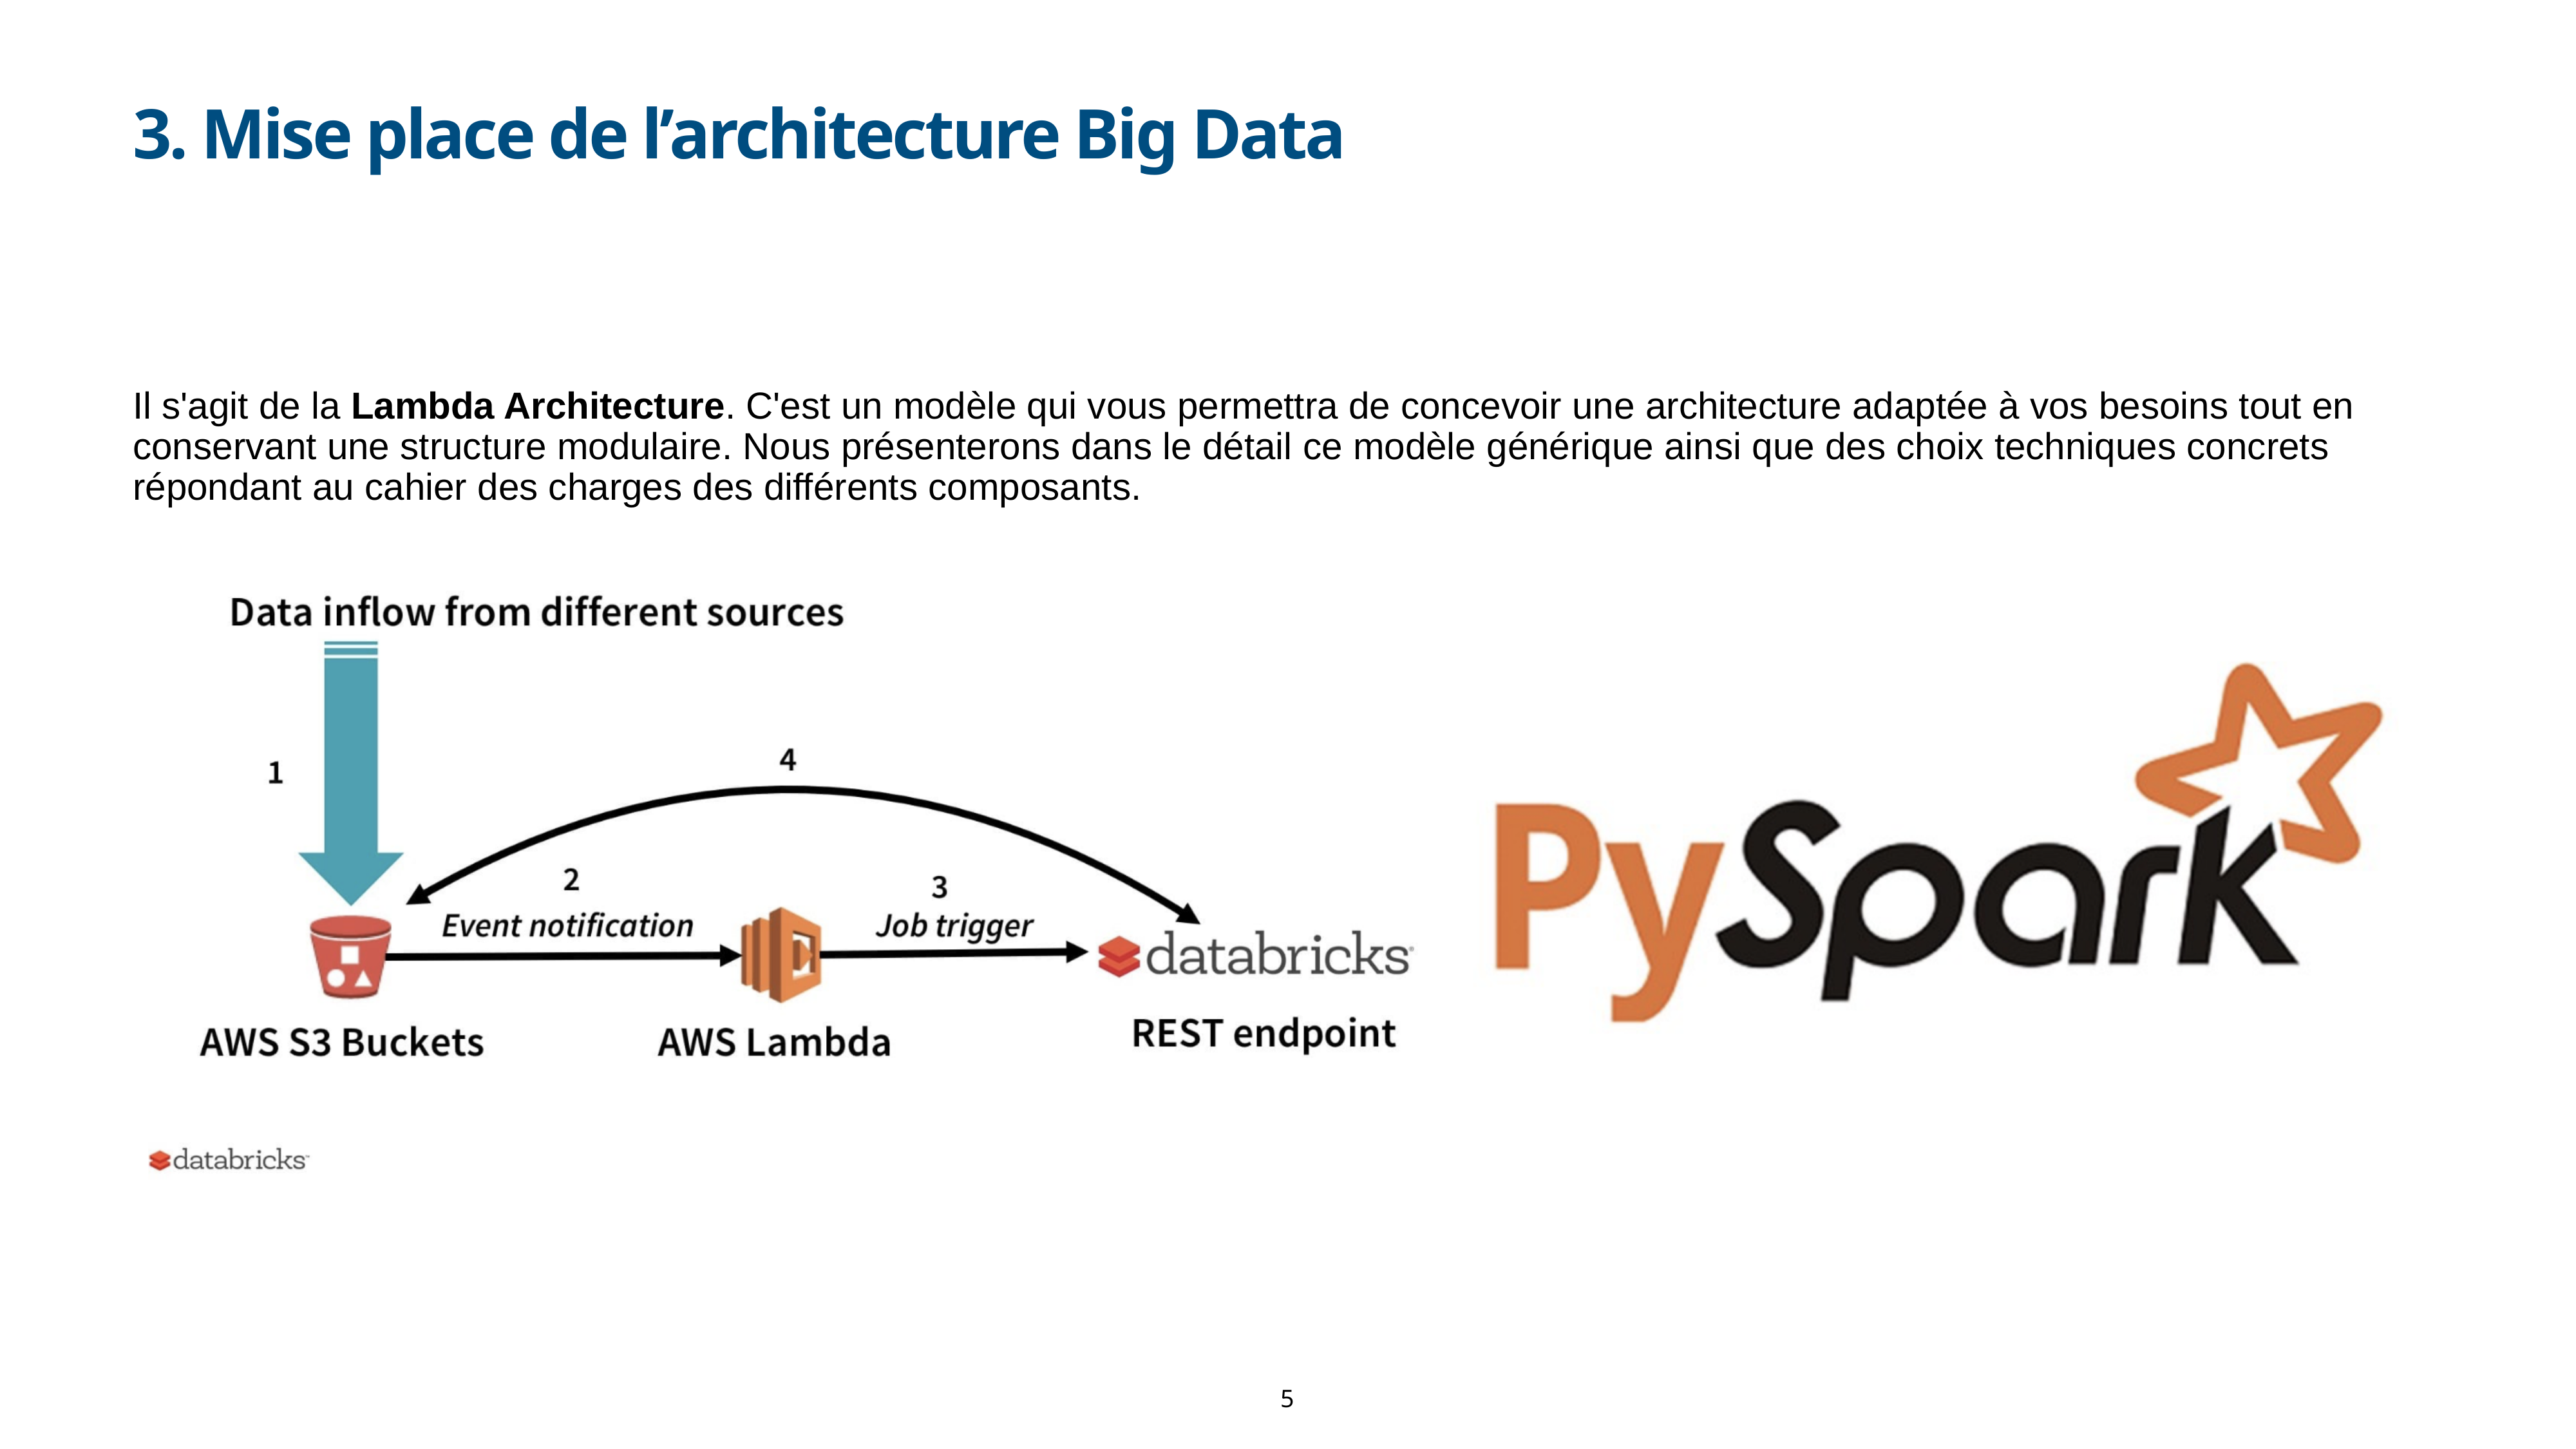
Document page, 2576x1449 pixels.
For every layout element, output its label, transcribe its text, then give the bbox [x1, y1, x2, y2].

picture [127, 562, 2421, 1191]
list Il s'agit de la Lambda Architecture. C'est un modèle qui vous permettra de concevoir une architecture adaptée à vos besoins tout en conservant une structure modulaire. Nous présenterons dans le détail ce modèle générique ainsi que des choix techniques concrets répondant au cahier des charges des différents composants. [127, 380, 2499, 565]
slide_number 5 [1274, 1381, 1301, 1422]
title 3. Mise place de l’architecture Big Data [127, 100, 2449, 252]
